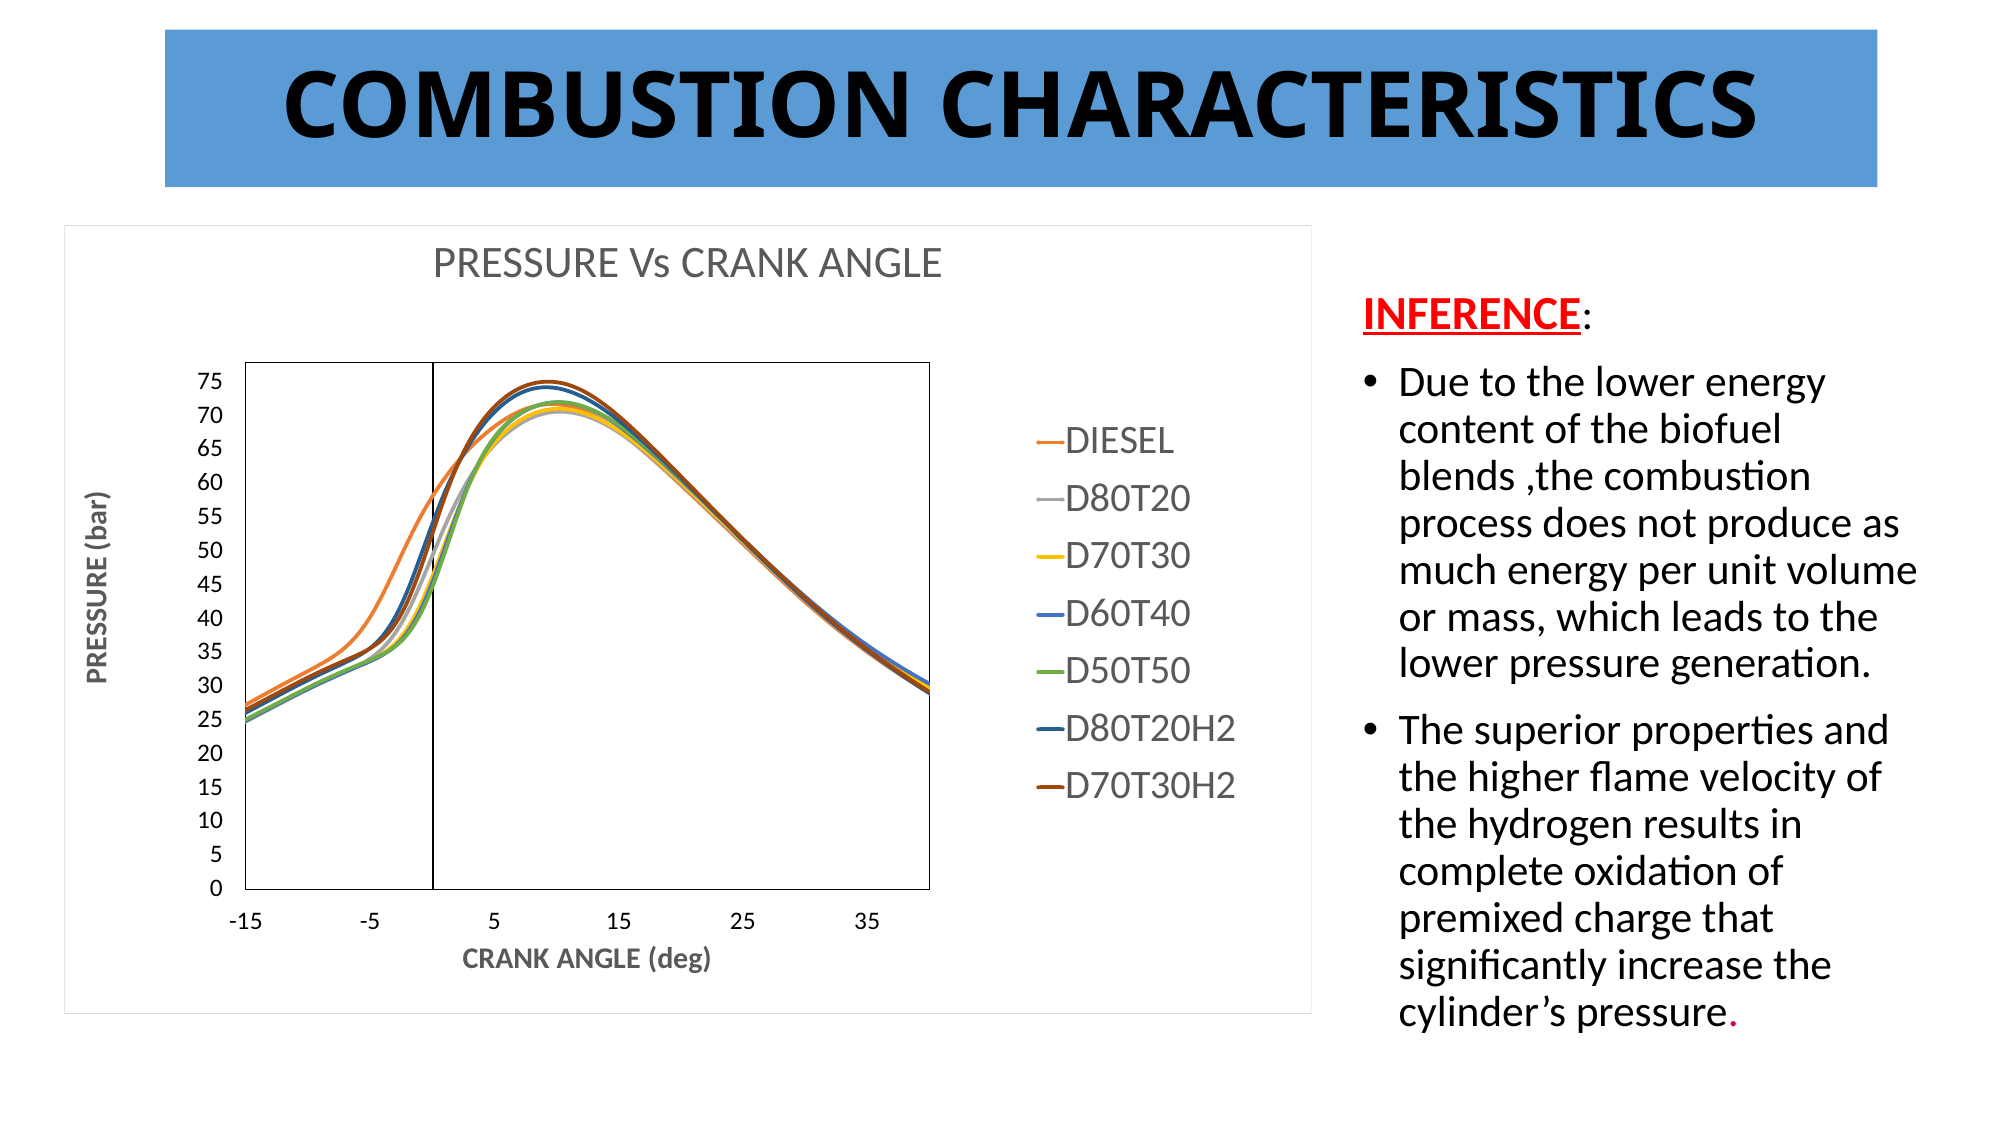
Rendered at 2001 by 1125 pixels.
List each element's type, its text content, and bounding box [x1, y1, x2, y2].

picture [64, 224, 1312, 1014]
title COMBUSTION CHARACTERISTICS [165, 29, 1878, 188]
list INFERENCE: Due to the lower energy content of the biofuel blends ,the combustion process does not produce as much energy per unit volume or mass, which leads to the lower pressure generation. The superior properties and the higher flame velocity of the hydrogen results in complete oxidation of premixed charge that significantly increase the cylinder’s pressure. [1347, 280, 1965, 1048]
